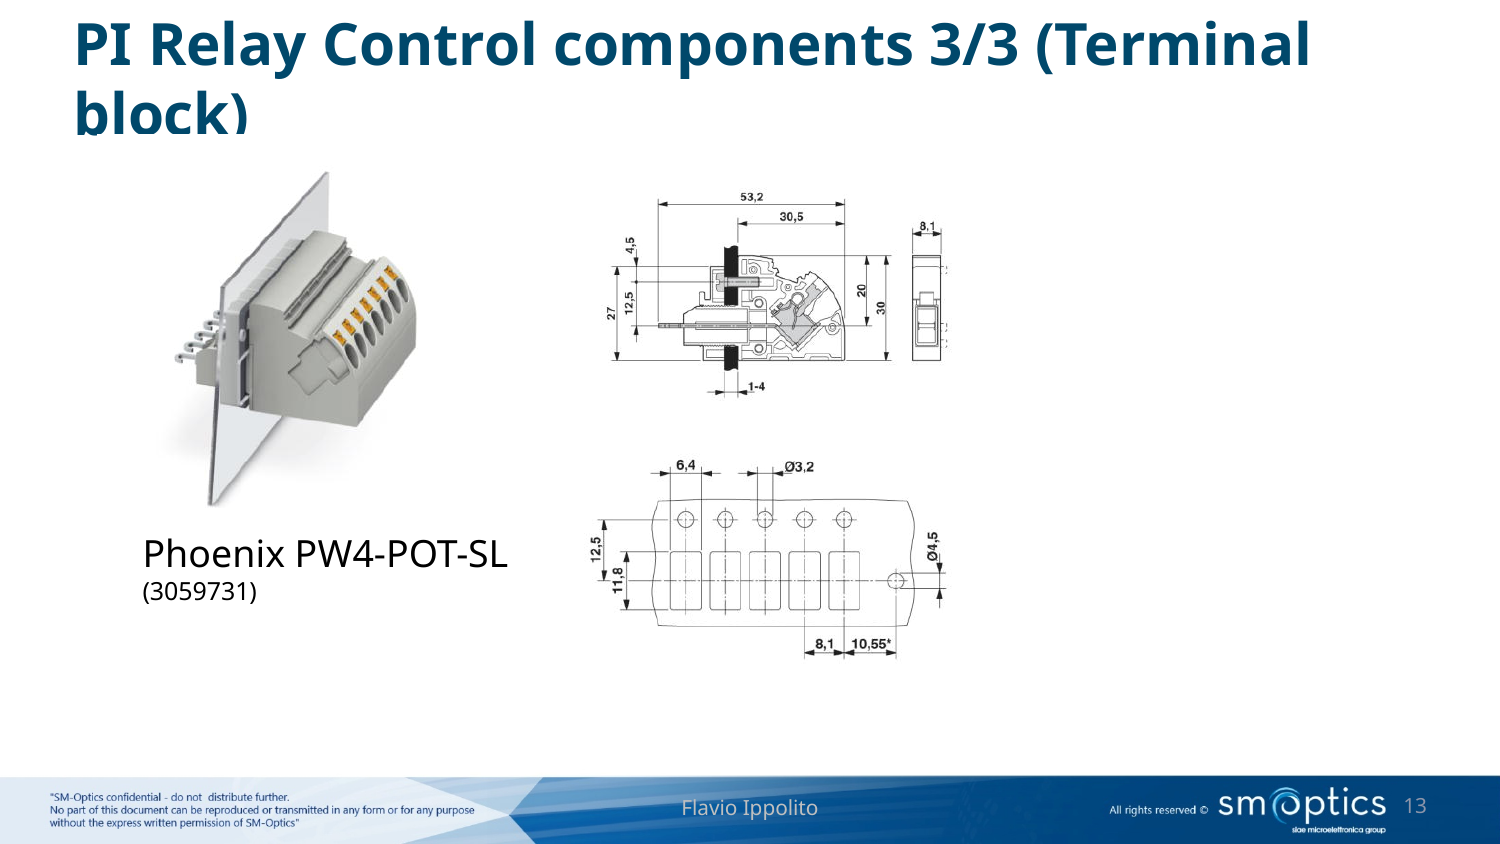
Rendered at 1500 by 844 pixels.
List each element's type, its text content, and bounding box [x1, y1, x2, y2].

title PI Relay Control components 3/3 (Terminal block) [58, 33, 1407, 120]
picture [0, 0, 1500, 844]
footer Flavio Ippolito [512, 784, 988, 830]
slide_number 13 [1384, 784, 1442, 830]
text_box Phoenix PW4-POT-SL (3059731) [127, 522, 524, 613]
